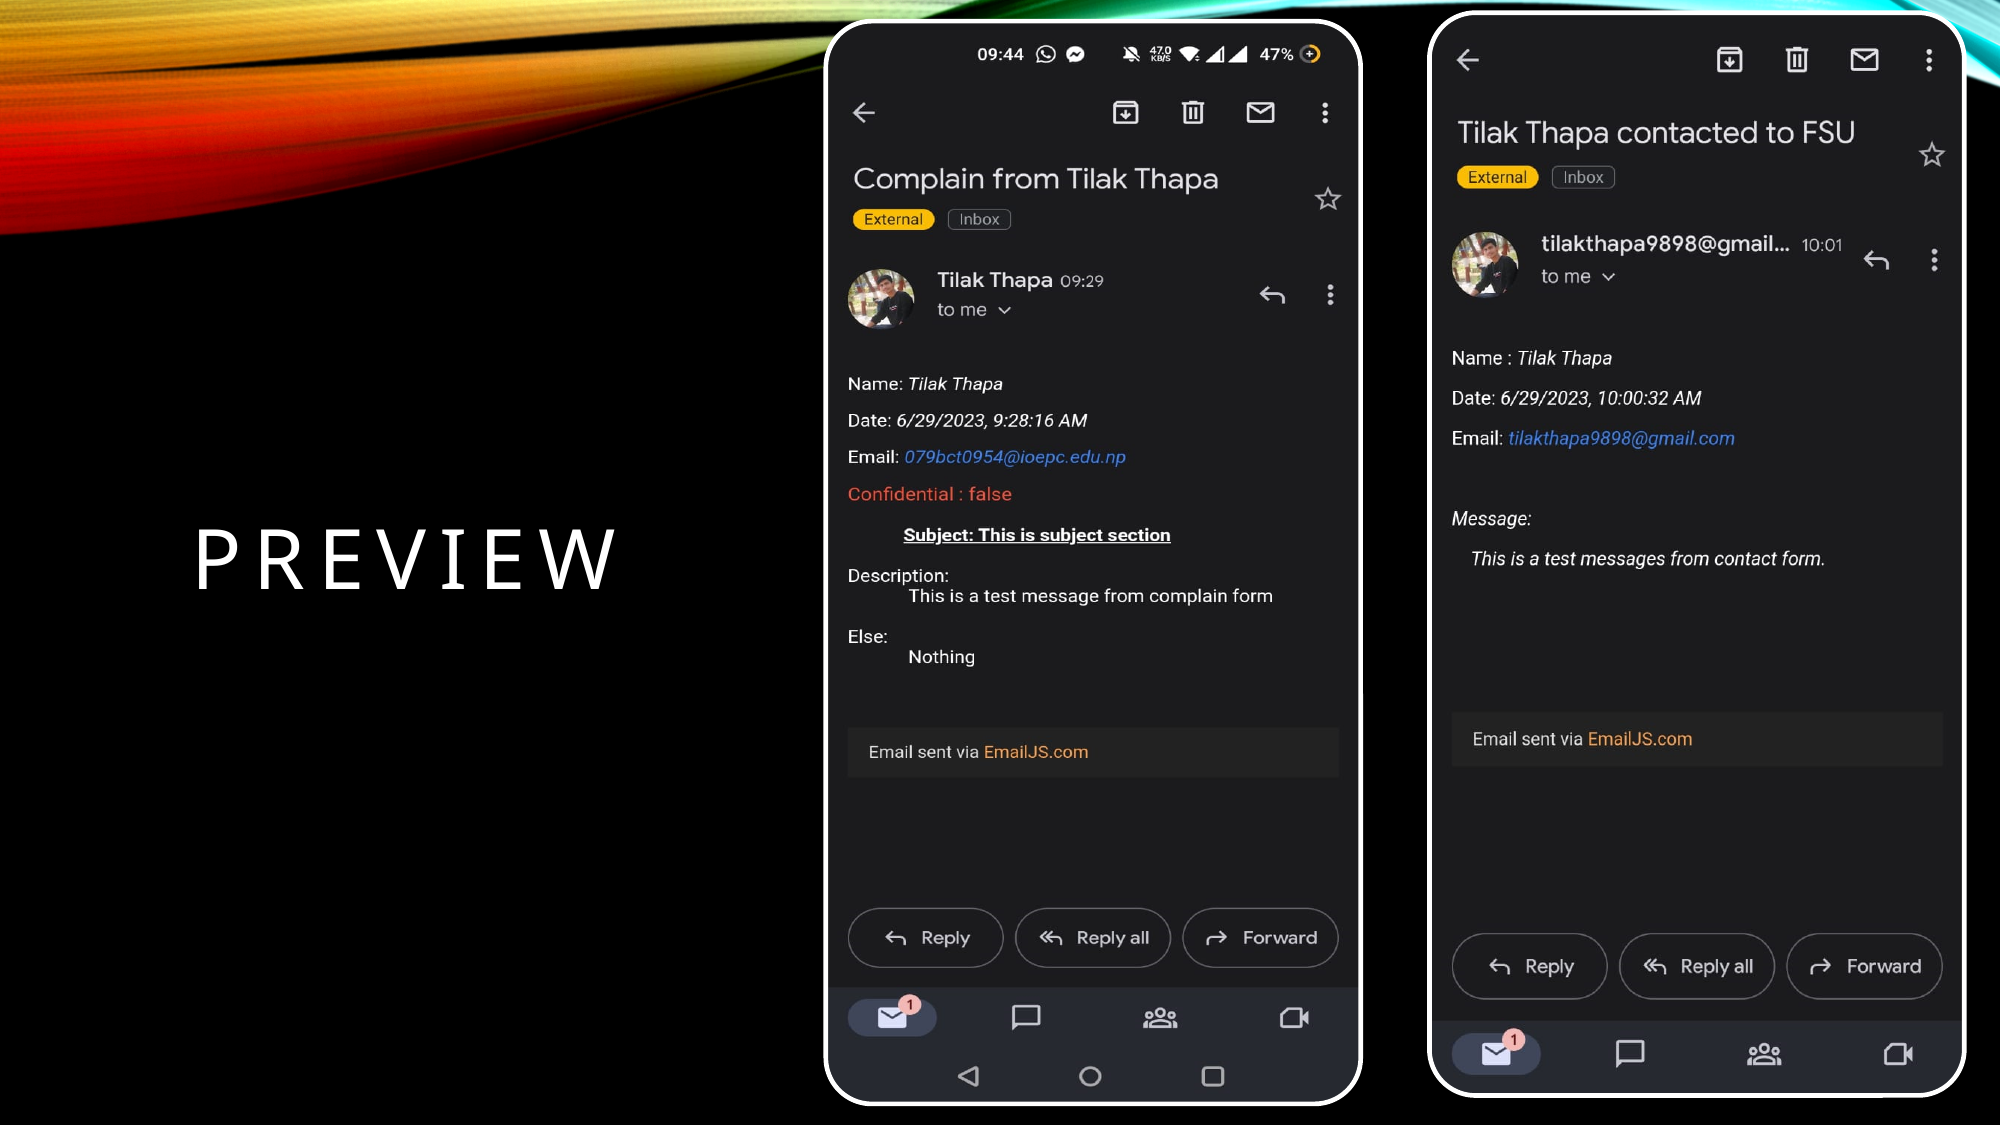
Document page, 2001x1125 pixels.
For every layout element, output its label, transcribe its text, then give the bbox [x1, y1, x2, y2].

picture [0, 0, 2000, 1096]
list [825, 20, 1361, 1105]
title Preview [87, 456, 721, 669]
